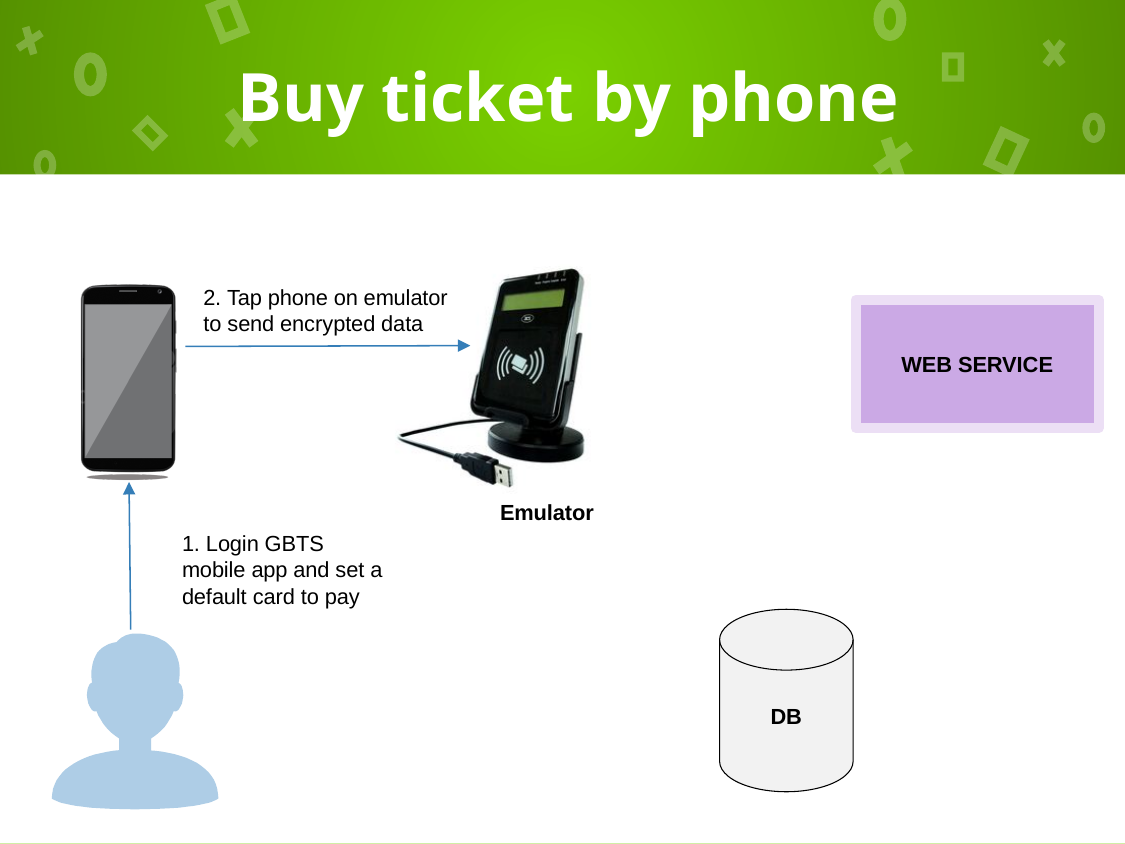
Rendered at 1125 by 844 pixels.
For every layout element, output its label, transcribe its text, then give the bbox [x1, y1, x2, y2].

picture [50, 279, 208, 483]
title Buy ticket by phone [33, 2, 1104, 187]
text_box 2. Tap phone on emulator to send encrypted data [188, 276, 374, 343]
text_box DB [717, 607, 856, 794]
text_box Emulator [485, 491, 680, 532]
text_box WEB SERVICE [854, 298, 1101, 430]
picture [379, 258, 619, 498]
text_box [51, 633, 219, 810]
text_box 1. Login GBTS mobile app and set a default card to pay [167, 522, 402, 616]
